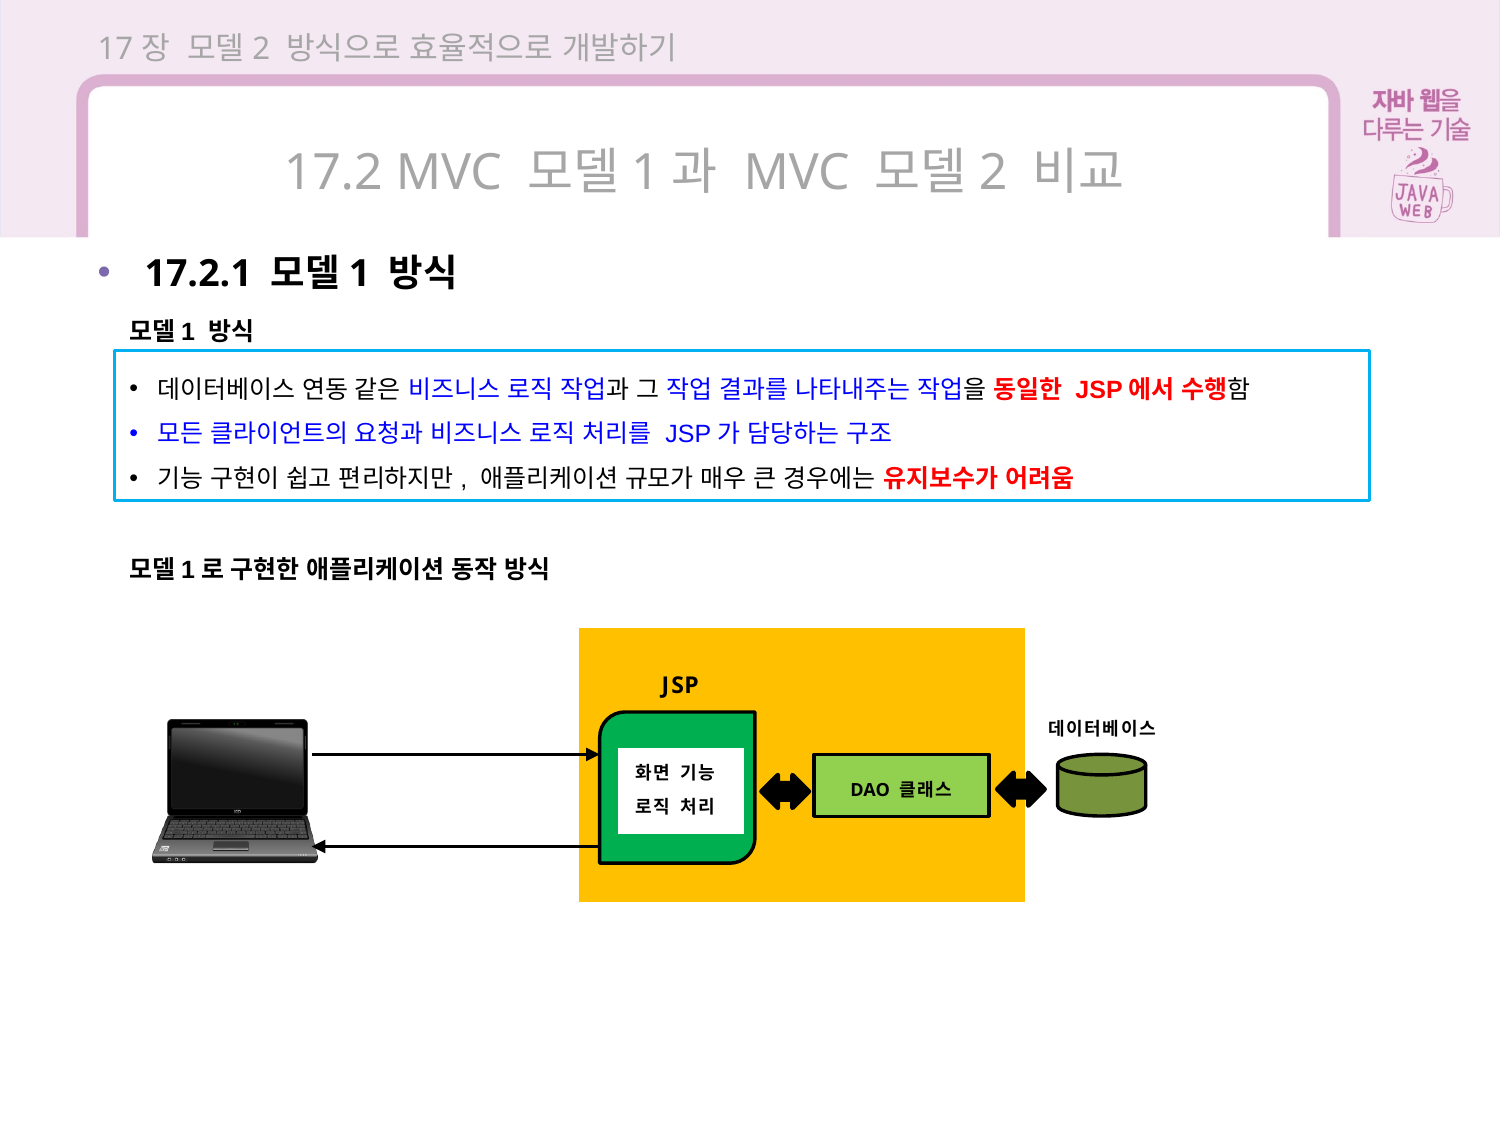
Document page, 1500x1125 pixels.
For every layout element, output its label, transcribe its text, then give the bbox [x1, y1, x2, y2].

text_box 모델1 방식 [114, 308, 518, 353]
text_box 17장 모델2 방식으로 효율적으로 개발하기 [82, 0, 1133, 74]
text_box 데이터베이스 연동 같은 비즈니스 로직 작업과 그 작업 결과를 나타내주는 작업을 동일한 JSP에서 수행함 모든 클라이언트의 요청과 비즈니스 로직 처리를 JSP가 담당하는 구조 기능 구현이 쉽고 편리하지만, 애플리케이션 규모가 매우 큰 경우에는 유지보수가 어려움 [114, 350, 1370, 501]
picture [0, 0, 1500, 1125]
text_box 모델1로 구현한 애플리케이션 동작 방식 [114, 546, 887, 568]
text_box 17.2 MVC 모델1과 MVC 모델2 비교 [82, 132, 1326, 208]
text_box 17.2.1 모델1 방식 [82, 218, 1402, 302]
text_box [114, 568, 1224, 1059]
